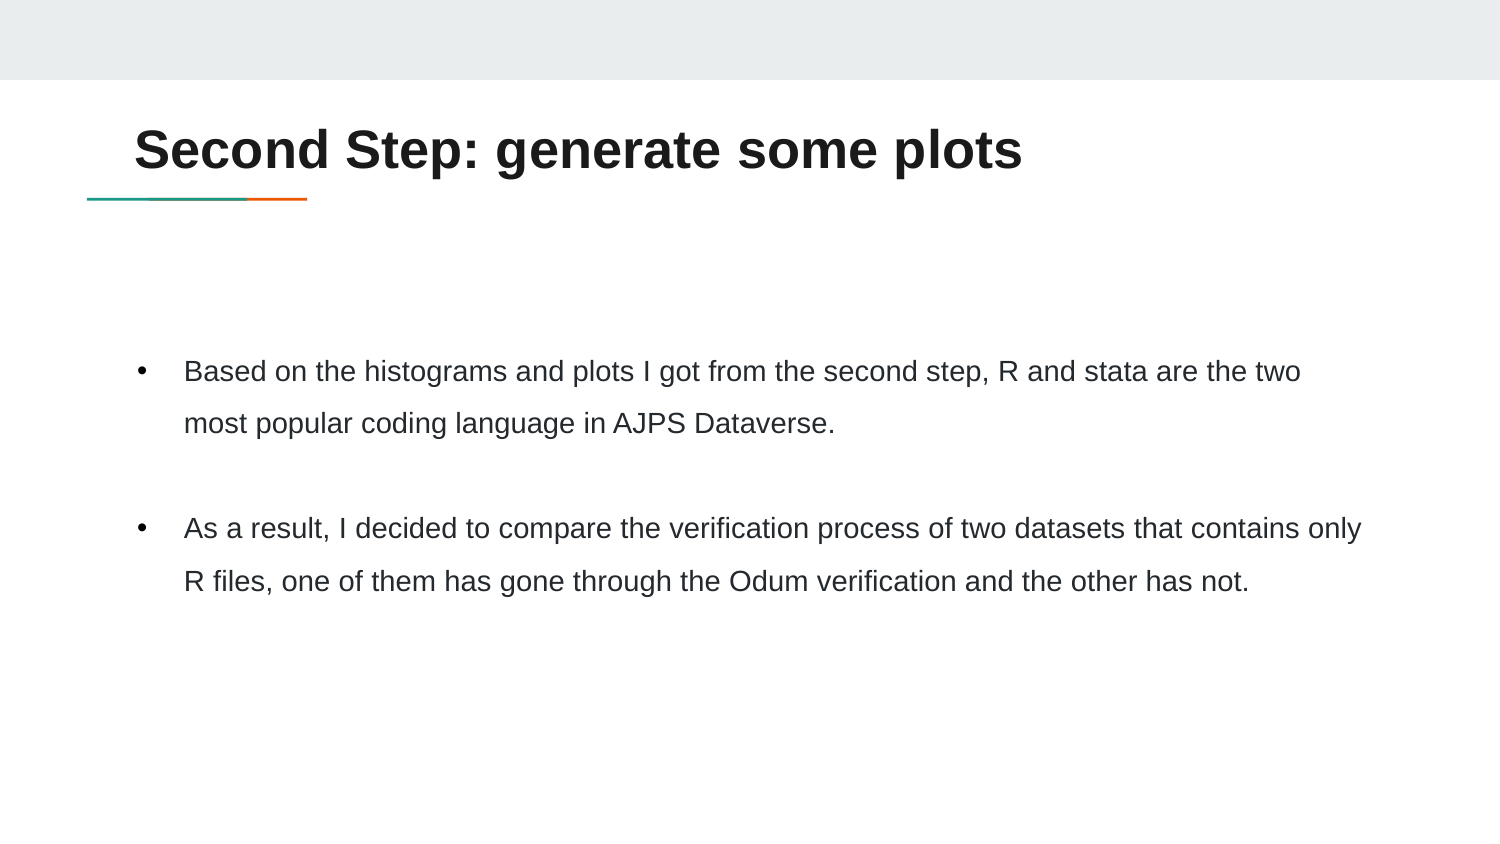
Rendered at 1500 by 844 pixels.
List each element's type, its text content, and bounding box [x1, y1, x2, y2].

title Second Step: generate some plots [119, 99, 1381, 187]
text_box Based on the histograms and plots I got from the second step, R and stata are the two most popular coding language in AJPS Dataverse. As a result, I decided to compare the verification process of two datasets that contains only R files, one of them has gone through the Odum verification and the other has not. [122, 327, 1381, 605]
